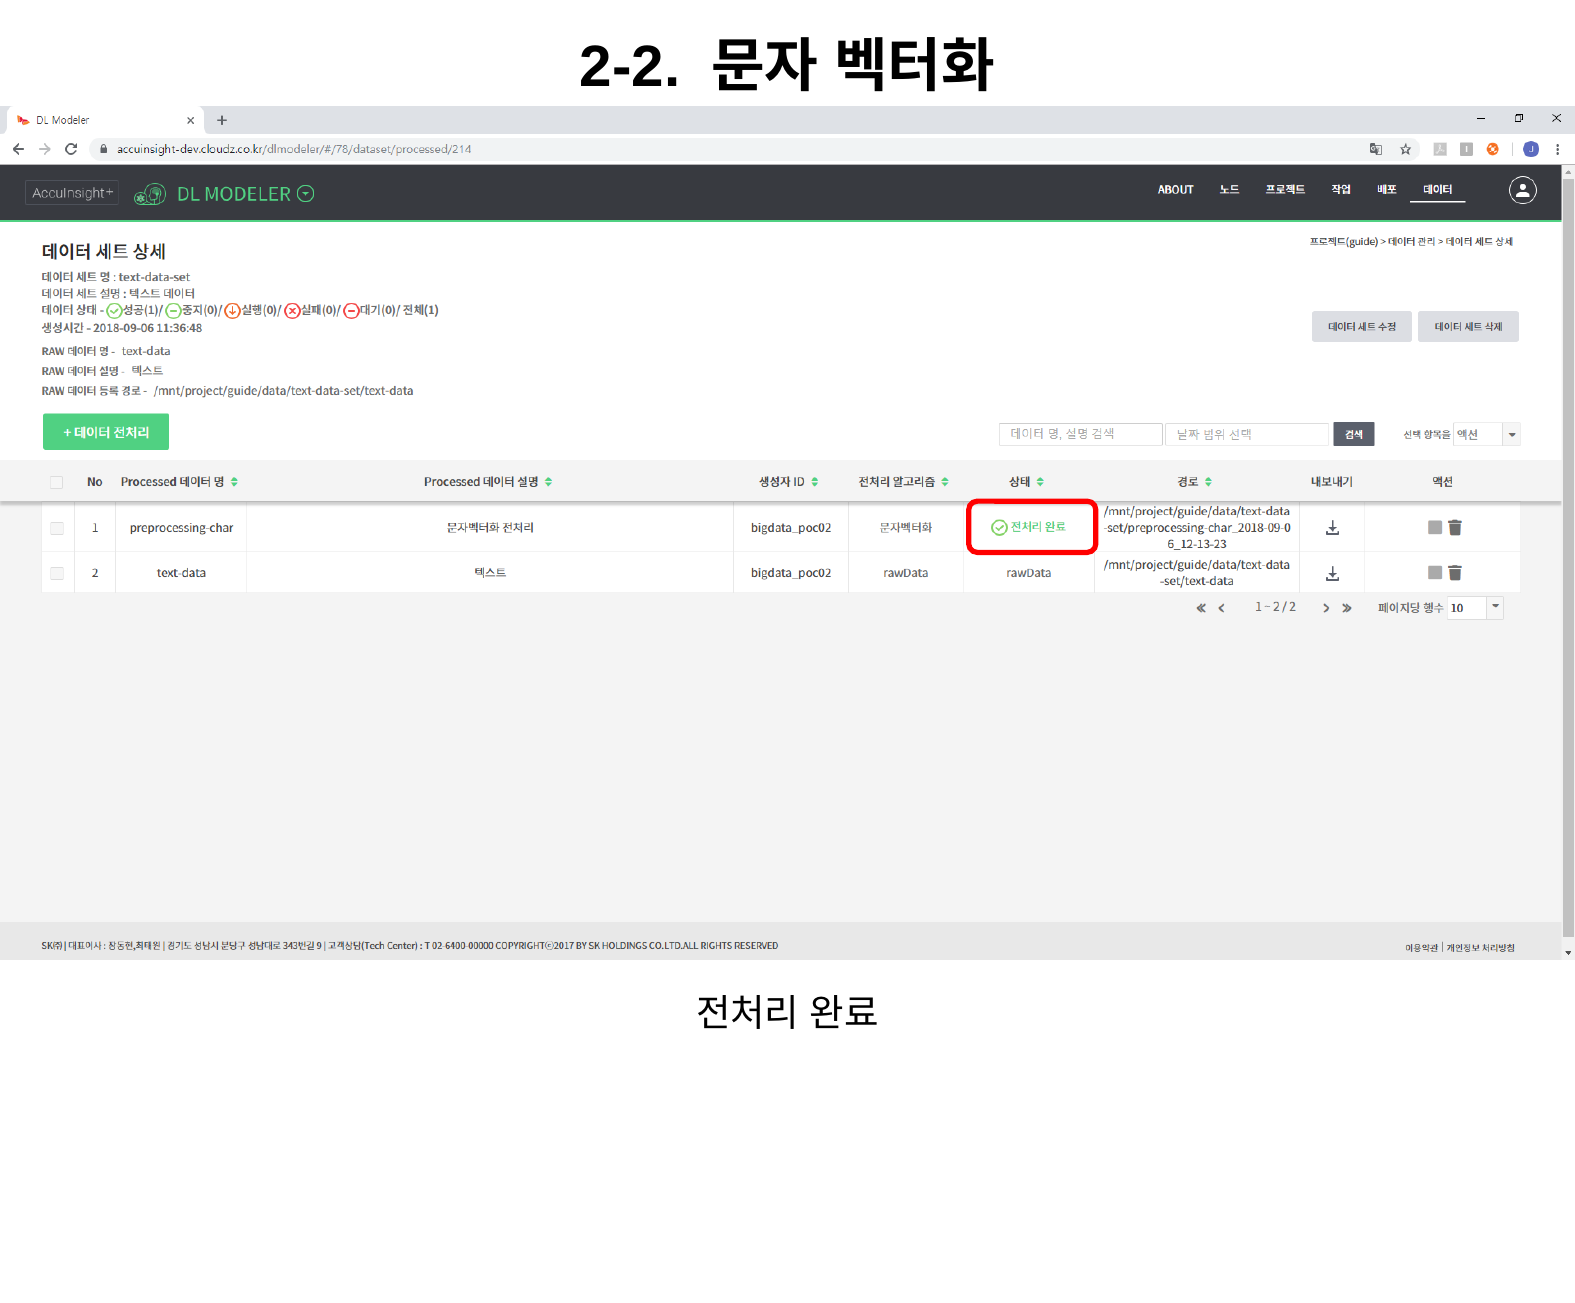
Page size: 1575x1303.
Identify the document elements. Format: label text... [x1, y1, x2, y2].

text_box 2-2. 문자 벡터화 [0, 20, 1575, 106]
picture [0, 106, 1575, 960]
text_box 전처리 완료 [0, 960, 1575, 1042]
